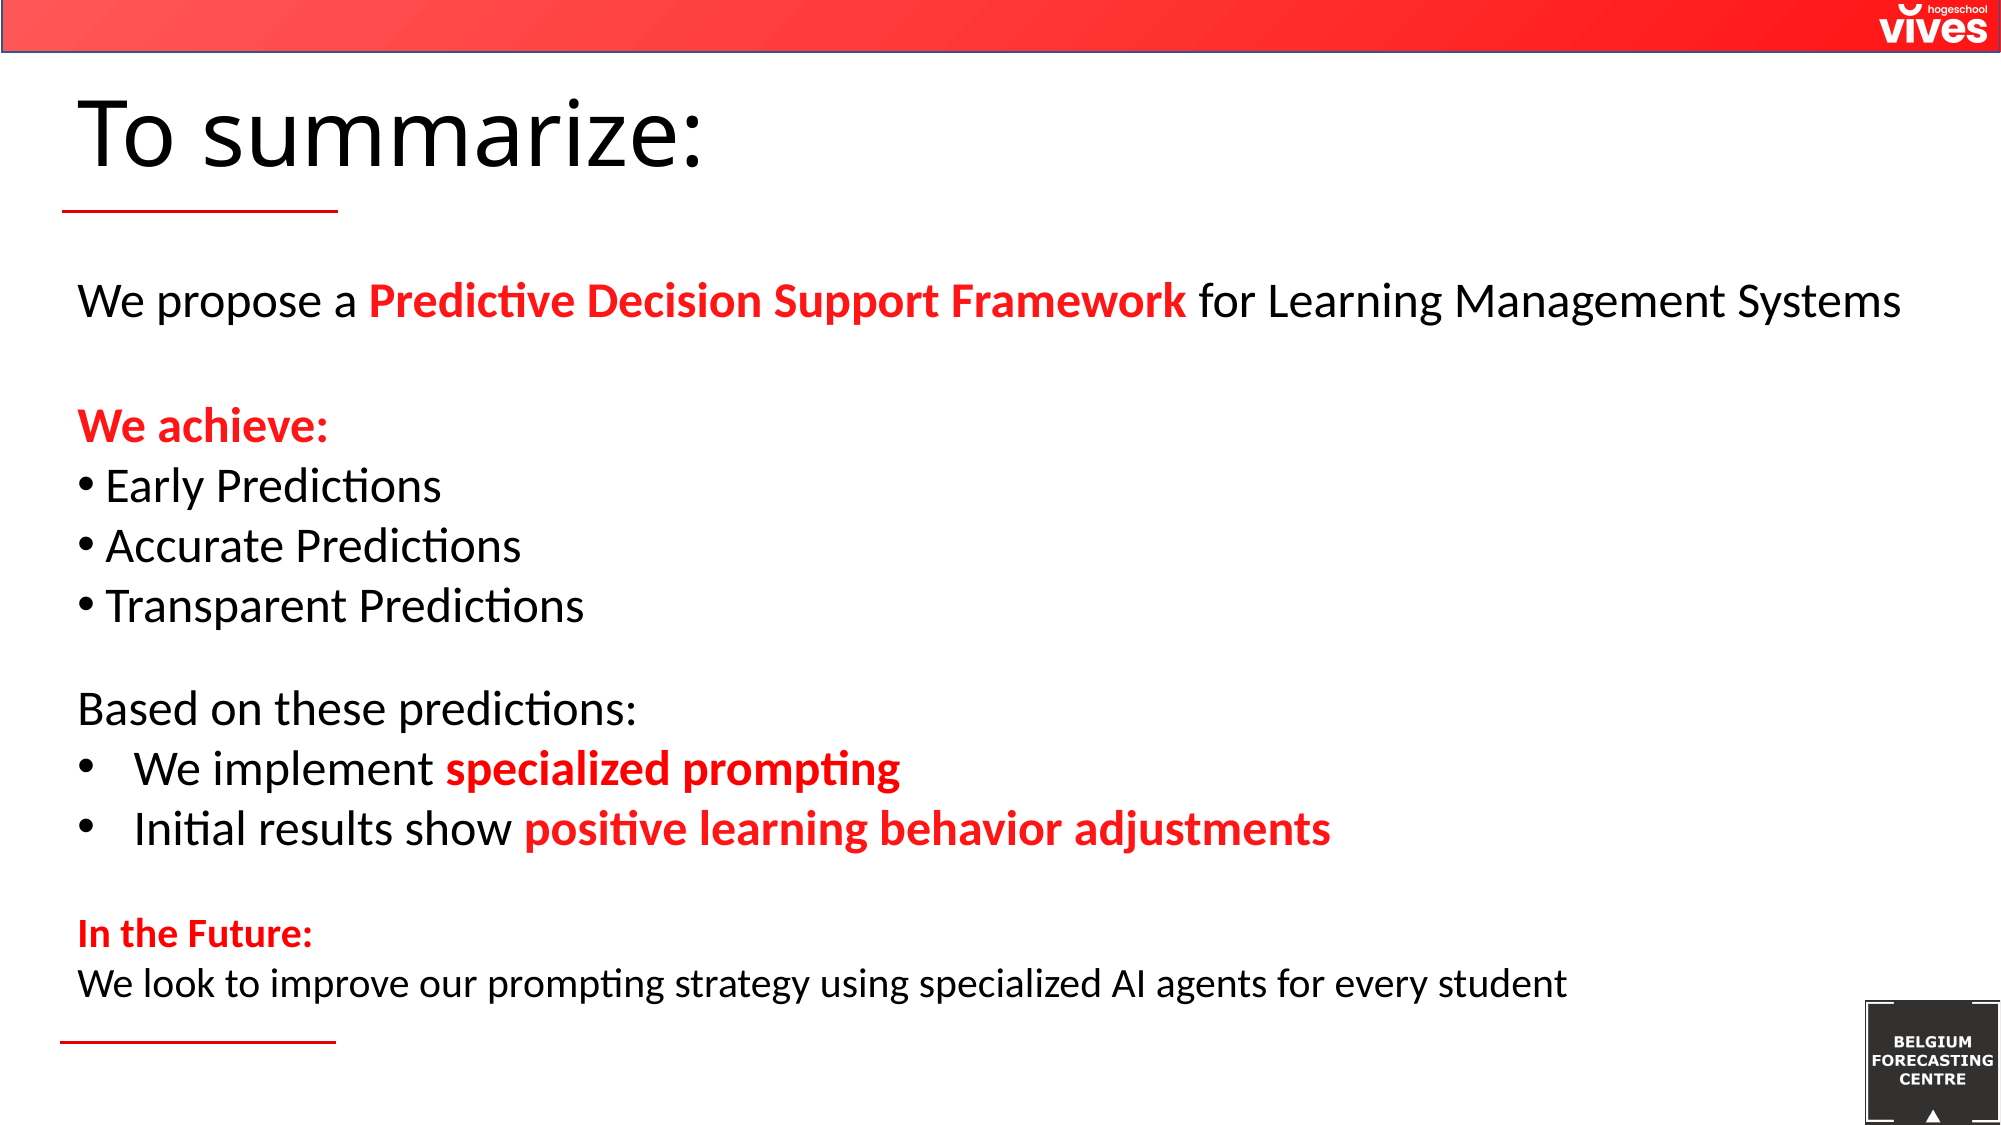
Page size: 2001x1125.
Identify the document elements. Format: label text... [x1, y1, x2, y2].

title To summarize: [62, 63, 1788, 212]
text_box Based on these predictions: We implement specialized prompting Initial results show positive learning behavior adjustments [62, 667, 1986, 863]
text_box We propose a Predictive Decision Support Framework for Learning Management Systems [62, 260, 1960, 336]
picture [1879, 4, 1987, 43]
text_box In the Future: We look to improve our prompting strategy using specialized AI agents for every student [62, 898, 1809, 1014]
picture [1865, 1000, 2001, 1125]
text_box We achieve: Early Predictions Accurate Predictions Transparent Predictions [62, 385, 1311, 640]
